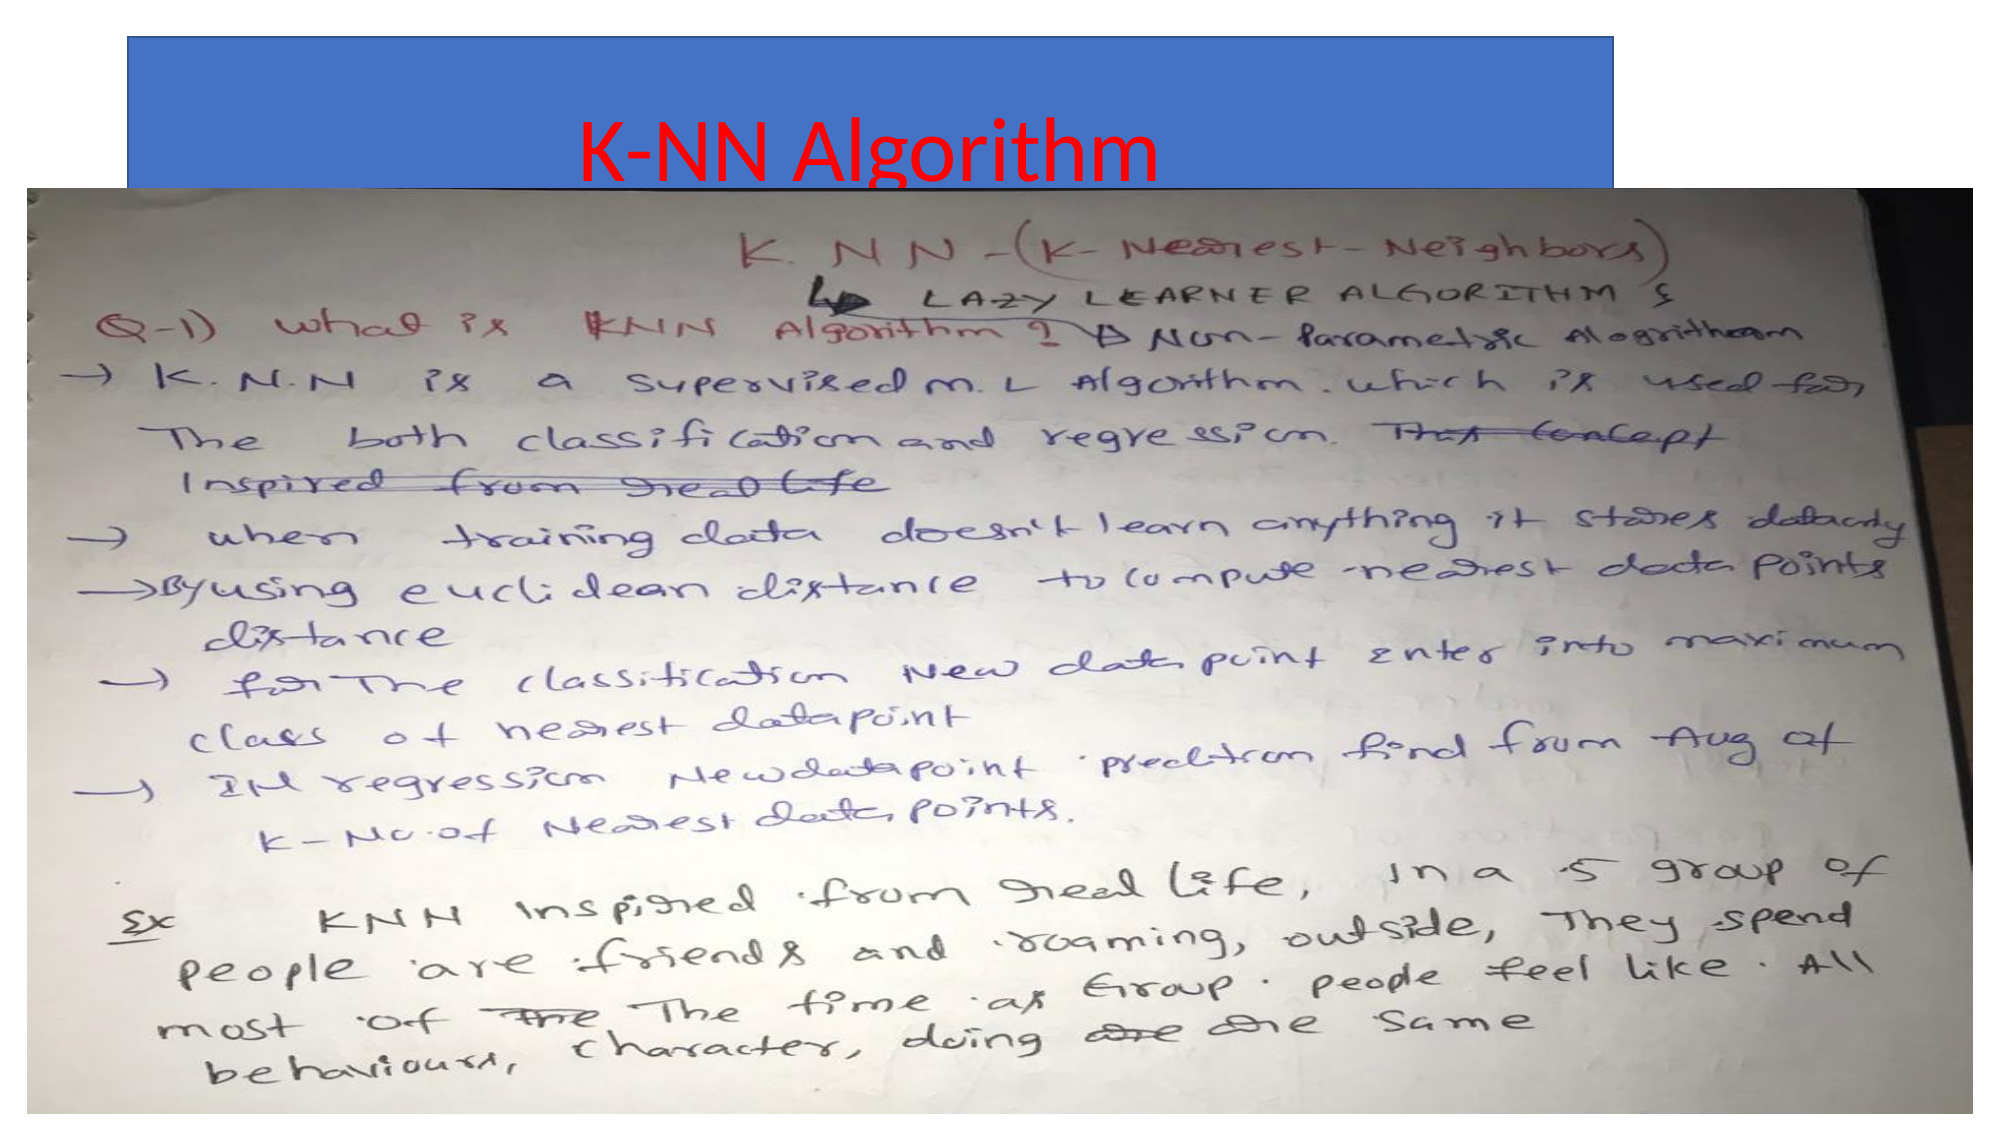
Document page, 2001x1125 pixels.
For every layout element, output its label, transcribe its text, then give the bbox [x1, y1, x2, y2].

text_box K-NN Algorithm [127, 36, 1614, 188]
picture [27, 188, 1973, 1114]
